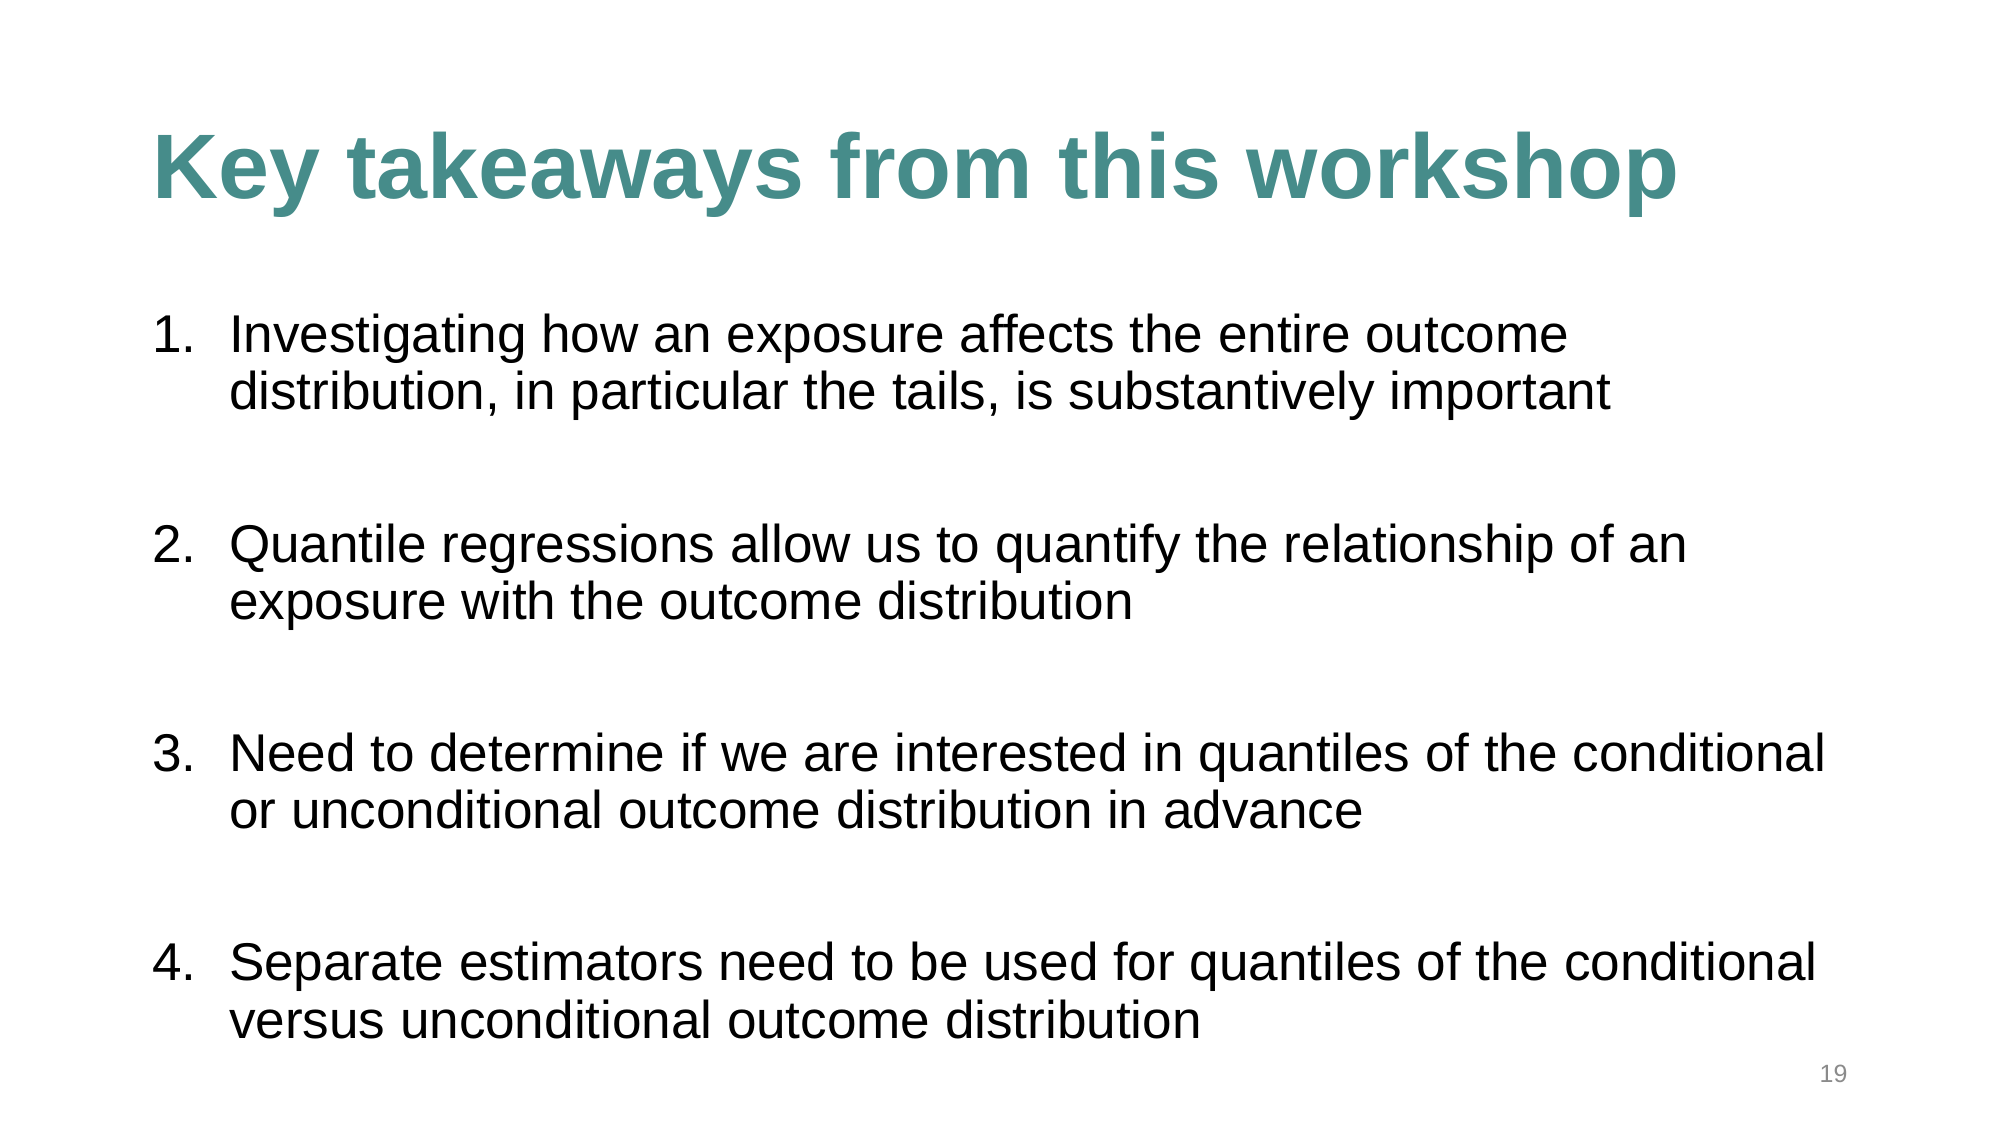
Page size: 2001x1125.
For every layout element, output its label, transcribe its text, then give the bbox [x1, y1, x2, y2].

title Key takeaways from this workshop [137, 59, 1863, 278]
slide_number 19 [1412, 1042, 1863, 1103]
list Investigating how an exposure affects the entire outcome distribution, in particular the tails, is substantively important Quantile regressions allow us to quantify the relationship of an exposure with the outcome distribution Need to determine if we are interested in quantiles of the conditional or unconditional outcome distribution in advance Separate estimators need to be used for quantiles of the conditional versus unconditional outcome distribution [137, 299, 1863, 1066]
